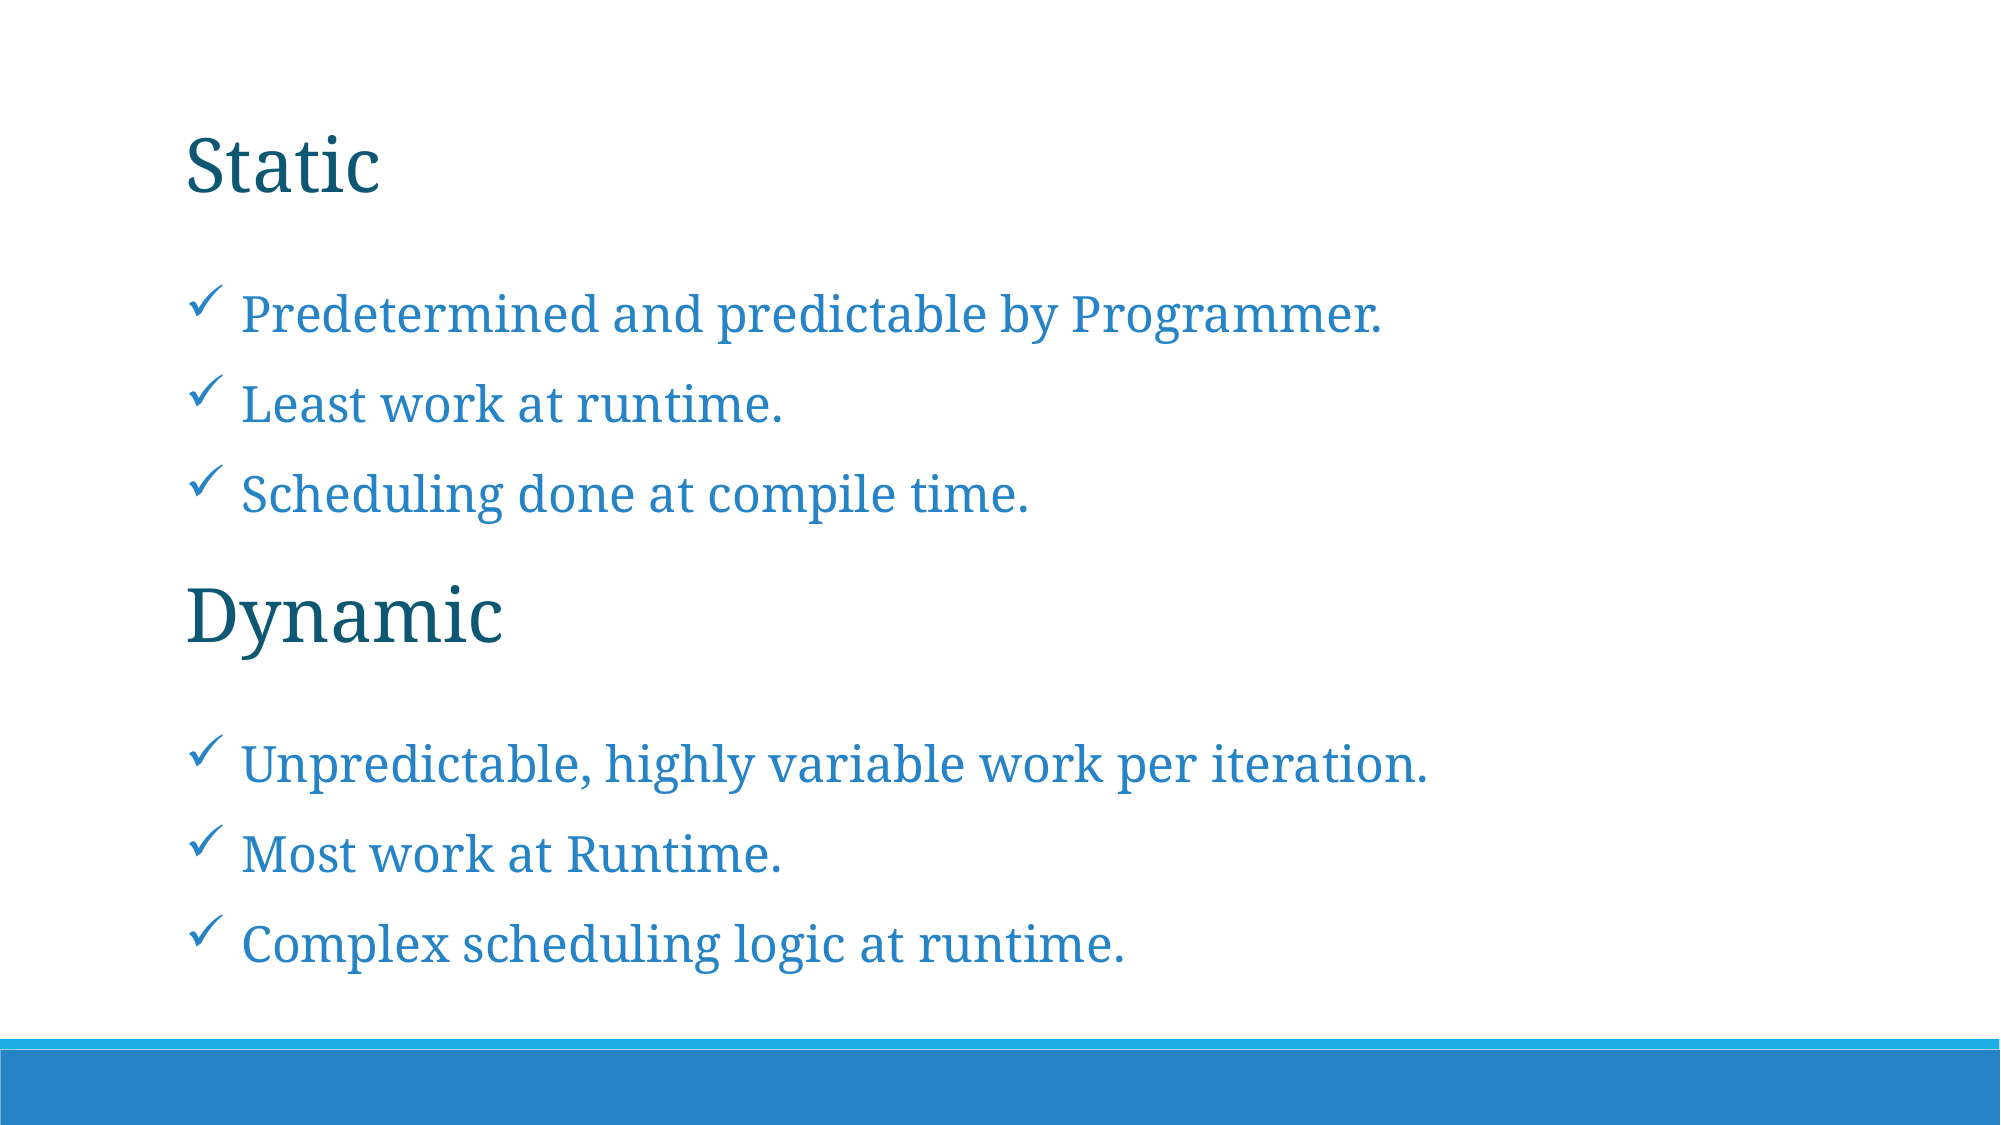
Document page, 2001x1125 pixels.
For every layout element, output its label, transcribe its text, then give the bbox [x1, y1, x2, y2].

text_box Static Predetermined and predictable by Programmer. Least work at runtime. Scheduling done at compile time. Dynamic Unpredictable, highly variable work per iteration. Most work at Runtime. Complex scheduling logic at runtime. [170, 109, 1695, 1025]
